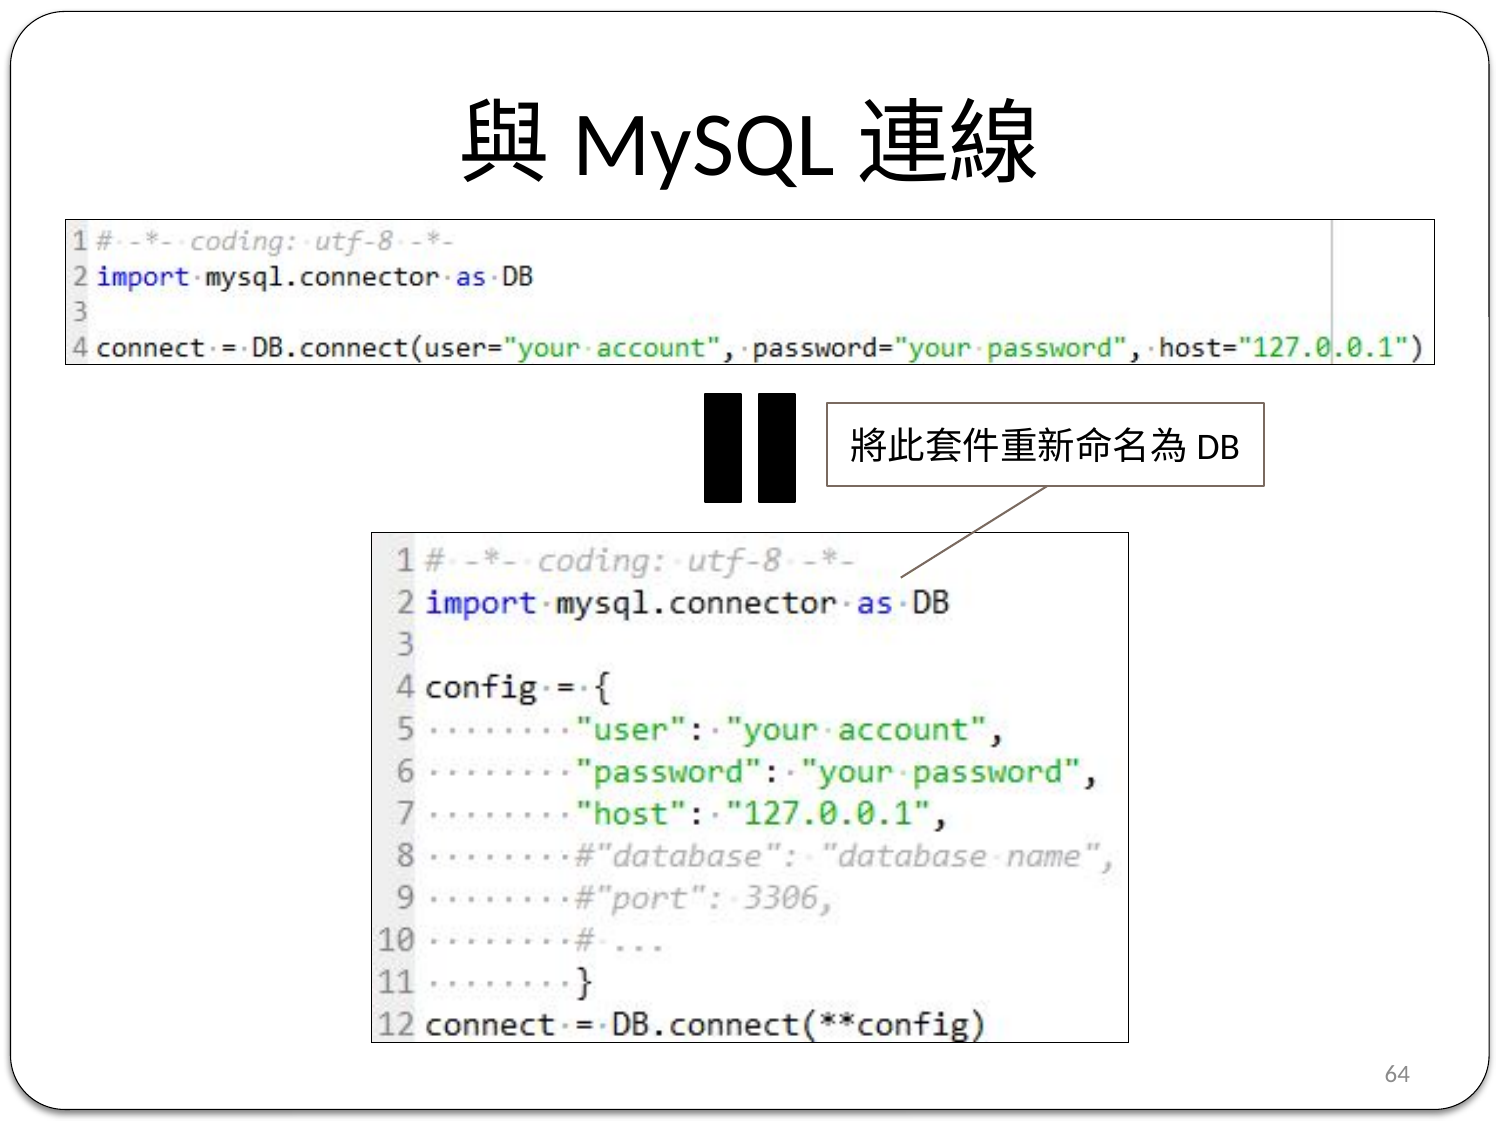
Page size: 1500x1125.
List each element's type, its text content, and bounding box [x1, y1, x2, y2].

picture [65, 219, 1435, 365]
text_box [704, 393, 742, 503]
text_box 與MySQL連線 [74, 45, 1425, 218]
picture [371, 531, 1129, 1044]
text_box 63 [1074, 1042, 1425, 1103]
text_box 將此套件重新命名為DB [826, 402, 1265, 530]
text_box [758, 393, 796, 503]
